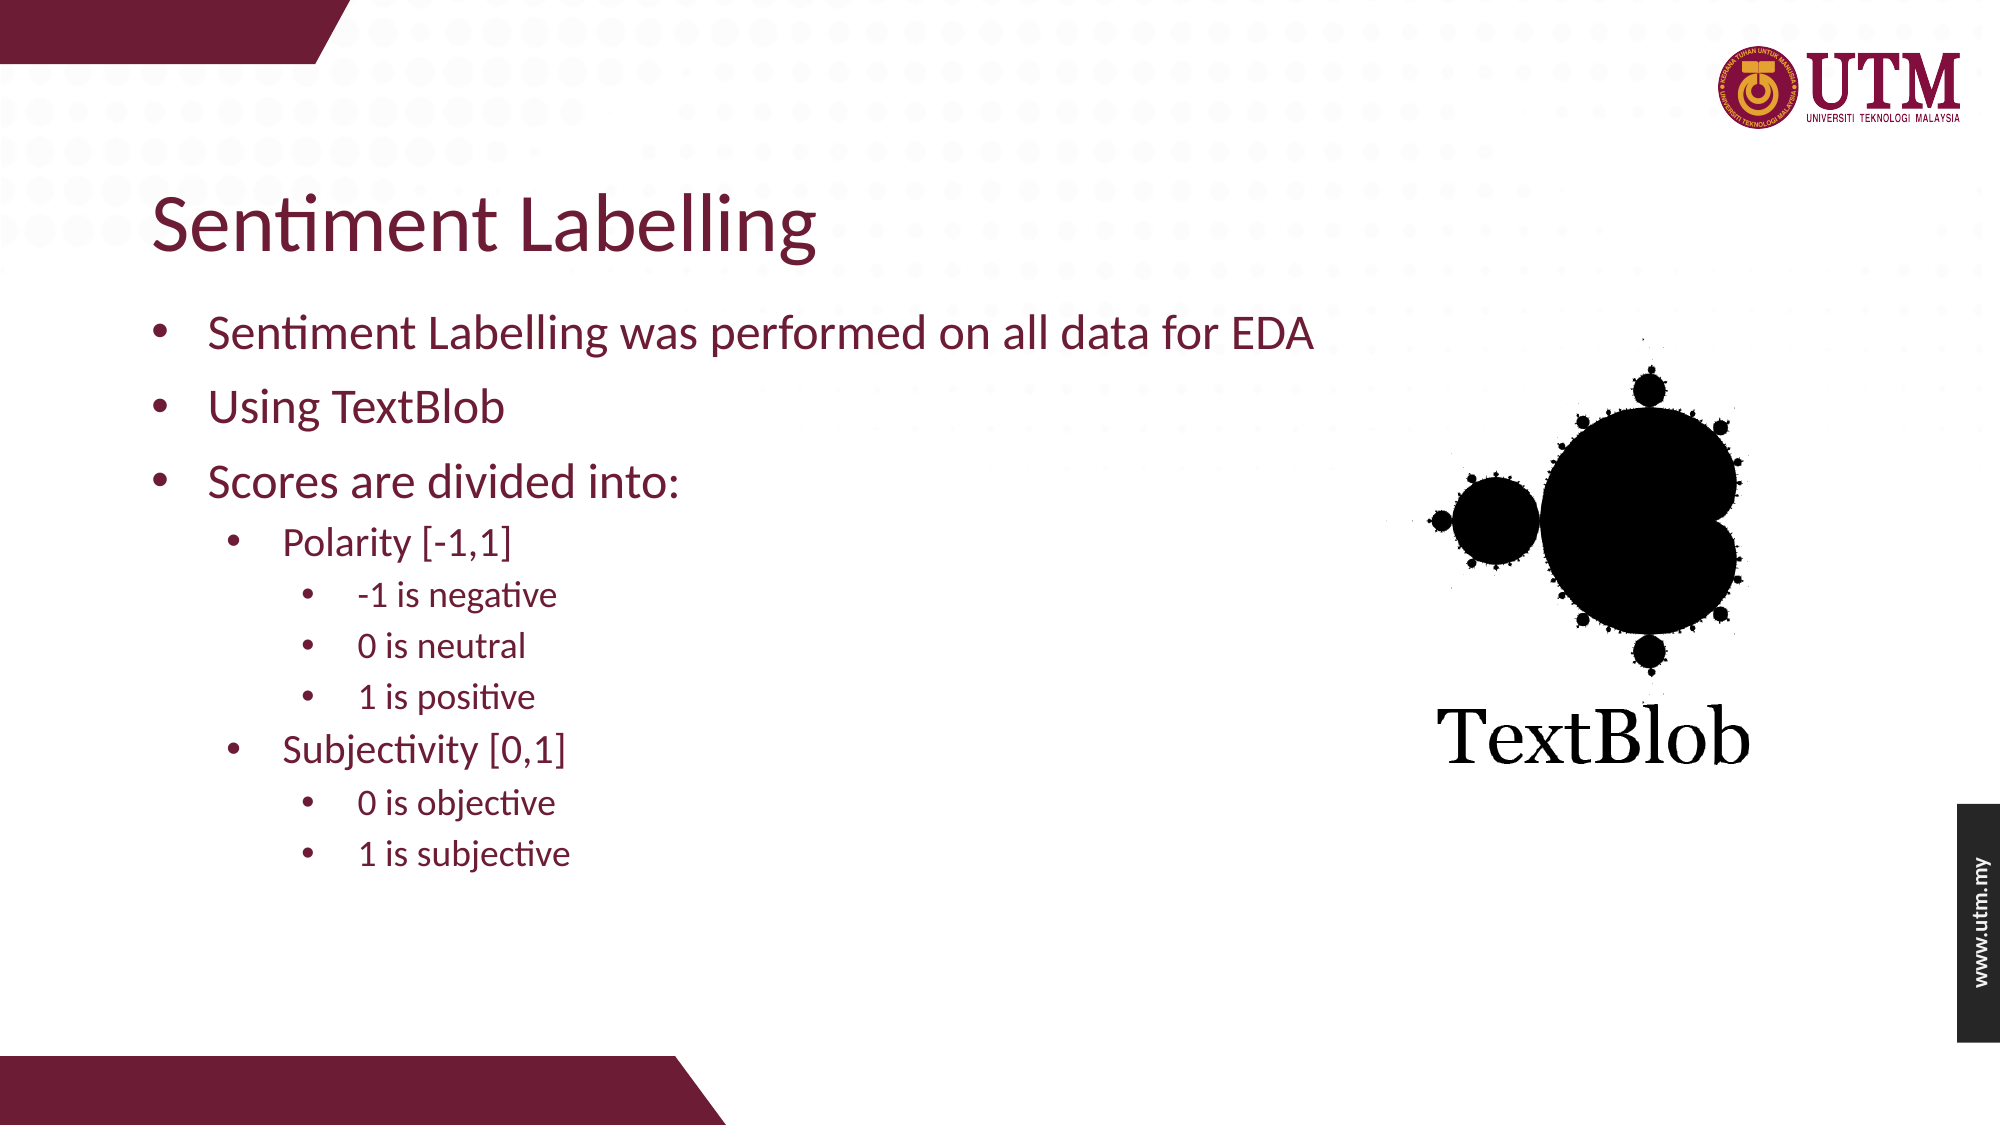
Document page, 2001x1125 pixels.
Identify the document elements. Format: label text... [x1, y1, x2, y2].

picture [1, 0, 1982, 813]
title Sentiment Labelling [136, 171, 1862, 298]
list Sentiment Labelling was performed on all data for EDA Using TextBlob Scores are divided into: Polarity [-1,1] -1 is negative 0 is neutral 1 is positive Subjectivity [0,1] 0 is objective 1 is subjective [136, 298, 1862, 1013]
